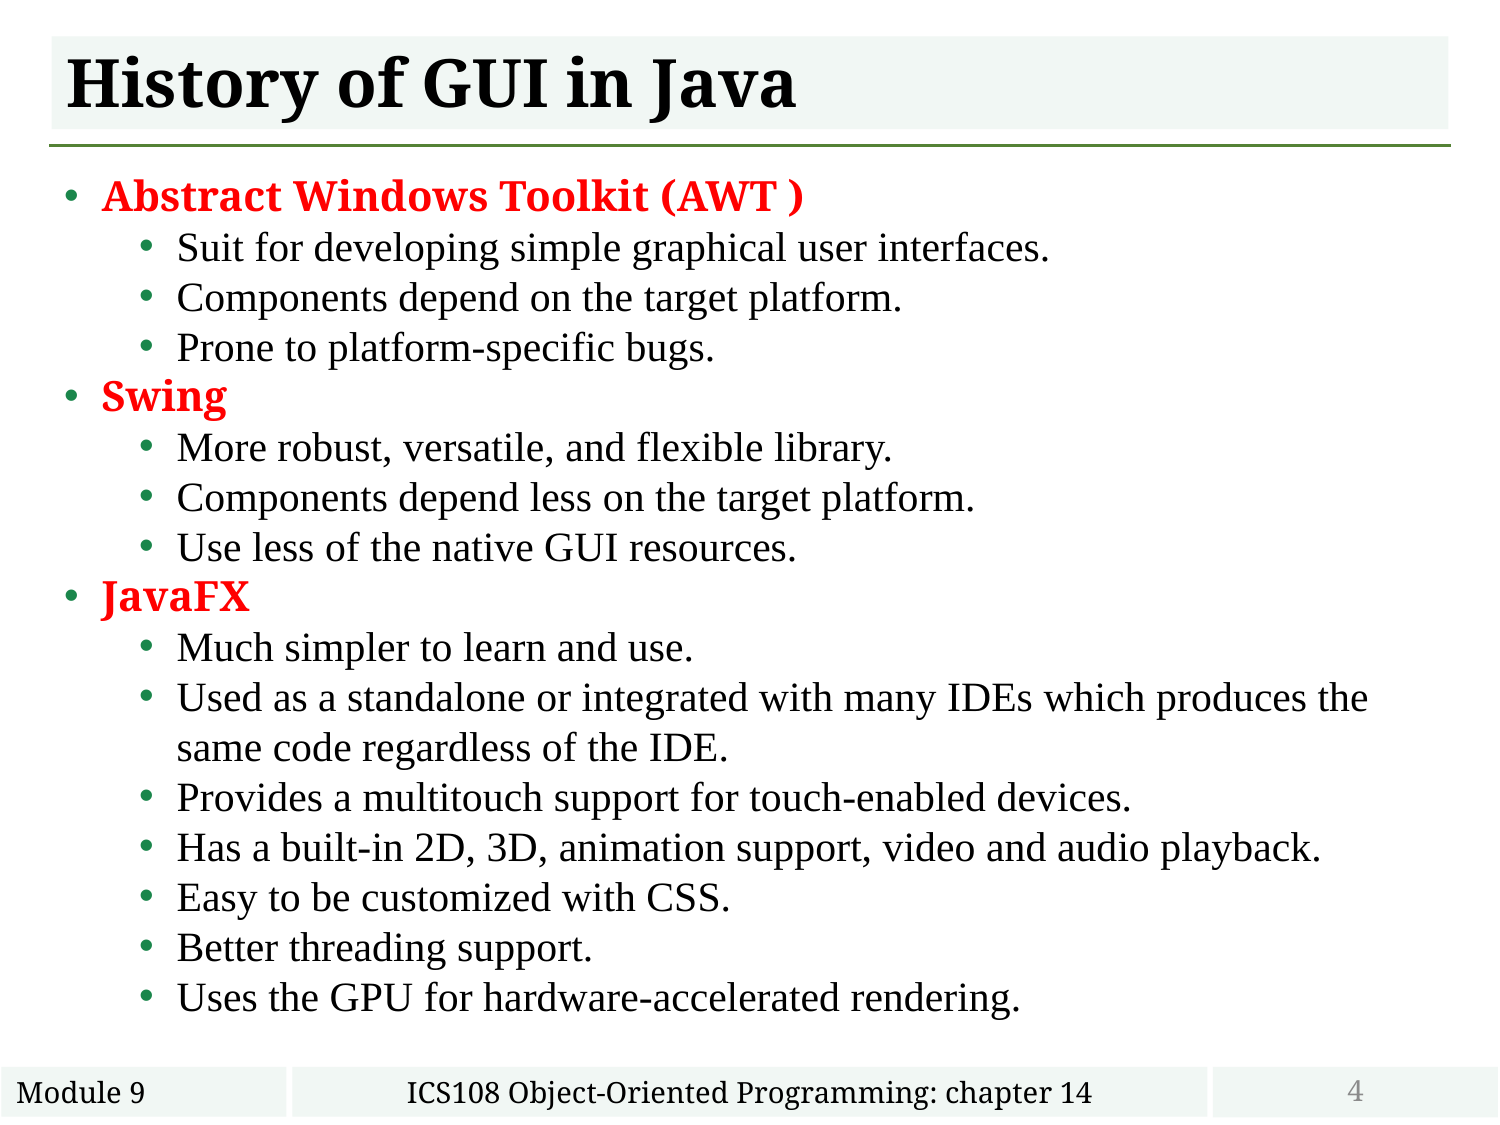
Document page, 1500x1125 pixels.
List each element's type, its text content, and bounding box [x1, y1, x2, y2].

list Abstract Windows Toolkit (AWT ) Suit for developing simple graphical user interfaces. Components depend on the target platform. Prone to platform-specific bugs. Swing More robust, versatile, and flexible library. Components depend less on the target platform. Use less of the native GUI resources. JavaFX Much simpler to learn and use. Used as a standalone or integrated with many IDEs which produces the same code regardless of the IDE. Provides a multitouch support for touch-enabled devices. Has a built-in 2D, 3D, animation support, video and audio playback. Easy to be customized with CSS. Better threading support. Uses the GPU for hardware-accelerated rendering. [49, 162, 1451, 1060]
slide_number 4 [1212, 1066, 1498, 1118]
title History of GUI in Java [51, 36, 1449, 130]
